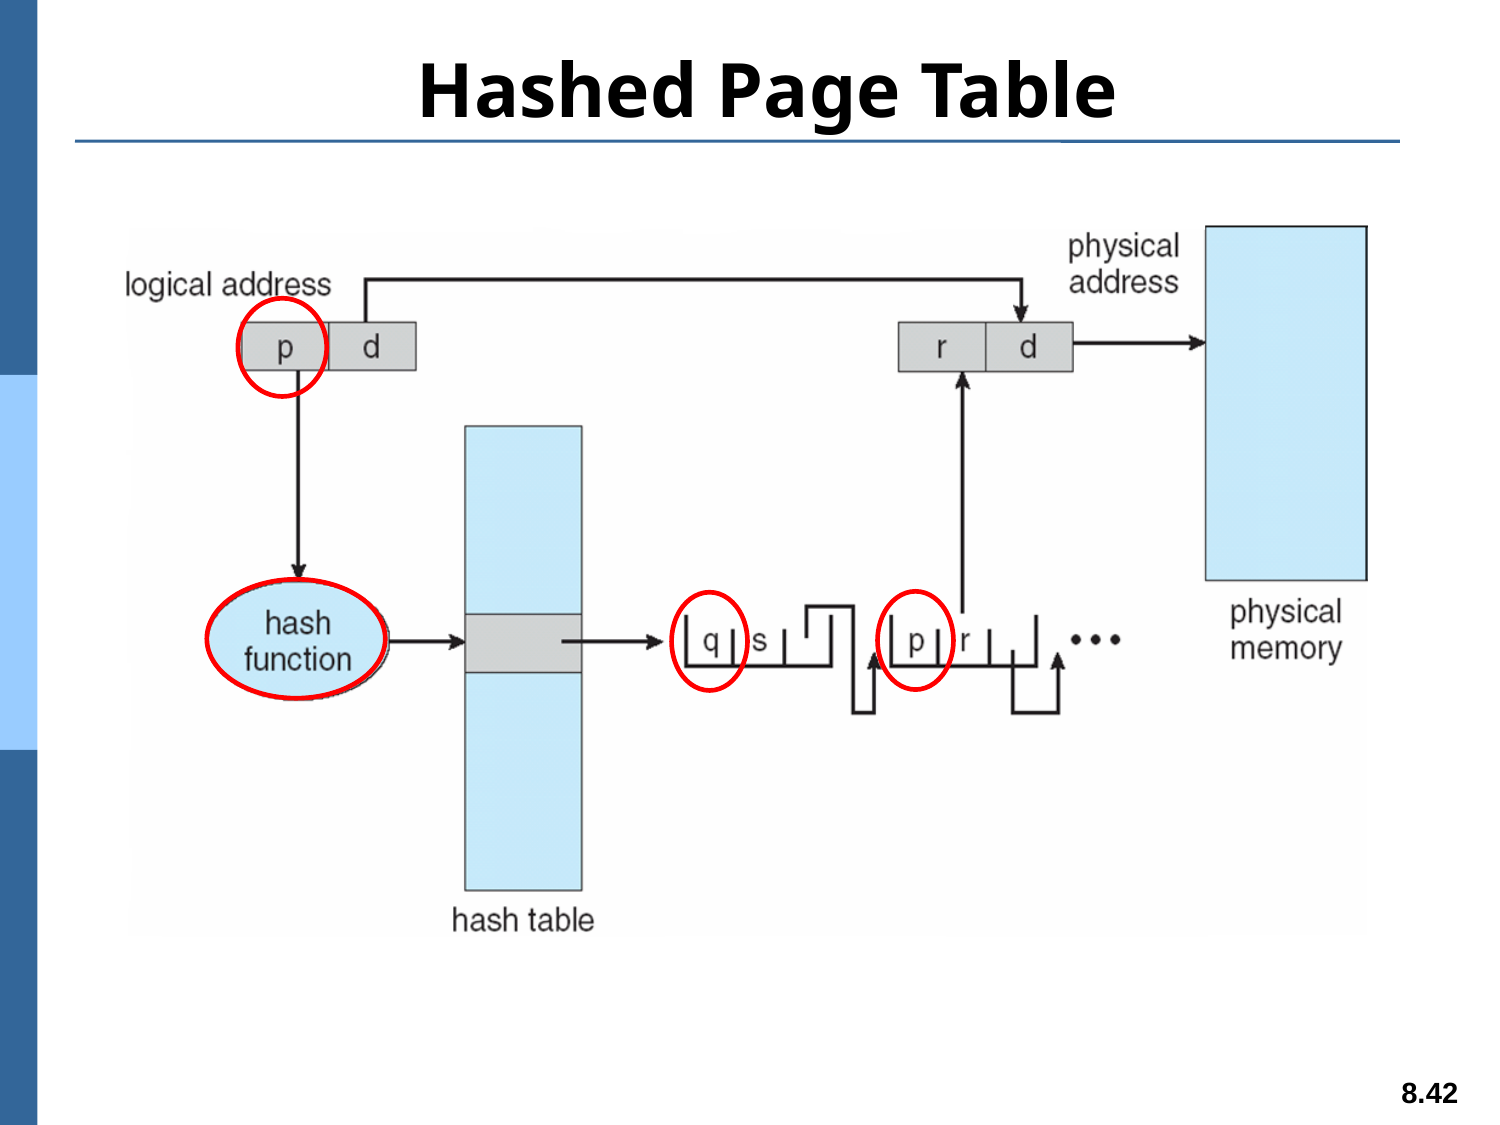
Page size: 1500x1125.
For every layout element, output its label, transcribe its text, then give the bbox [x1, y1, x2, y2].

title Hashed Page Table [92, 45, 1443, 141]
picture [124, 225, 1368, 944]
